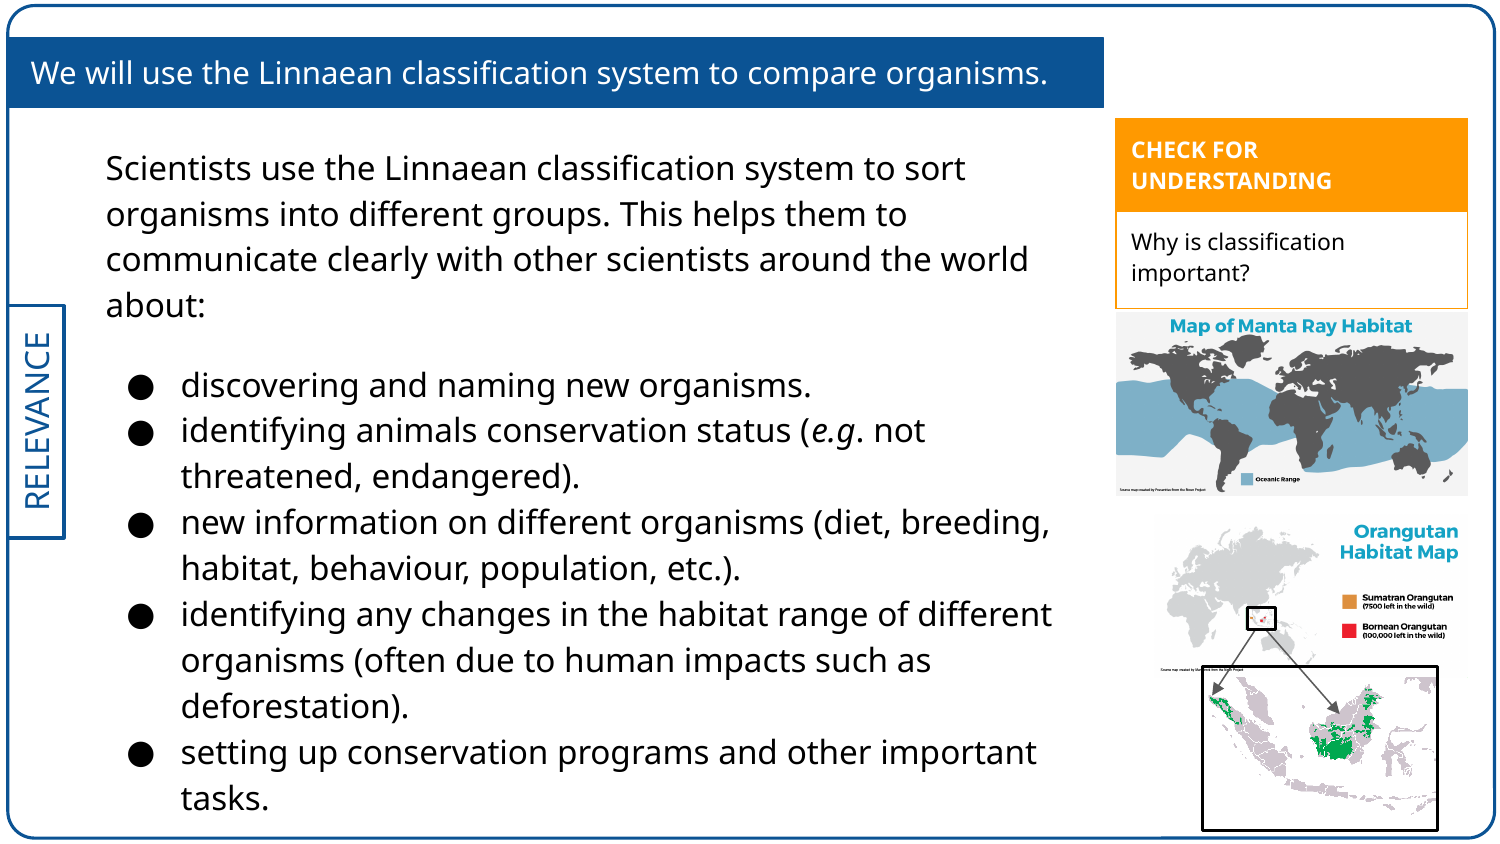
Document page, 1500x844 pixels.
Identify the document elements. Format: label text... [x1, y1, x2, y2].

picture [1115, 312, 1468, 497]
list Scientists use the Linnaean classification system to sort organisms into different groups. This helps them to communicate clearly with other scientists around the world about: discovering and naming new organisms. identifying animals conservation status (e.g. not threatened, endangered). new information on different organisms (diet, breeding, habitat, behaviour, population, etc.). identifying any changes in the habitat range of different organisms (often due to human impacts such as deforestation). setting up conservation programs and other important tasks. [90, 125, 1104, 600]
subtitle We will use the Linnaean classification system to compare organisms. [15, 43, 1097, 101]
table_header CHECK FOR UNDERSTANDING [1117, 119, 1467, 210]
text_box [1265, 629, 1340, 715]
picture [1154, 514, 1468, 820]
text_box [1211, 629, 1256, 696]
table_cell Why is classification important? [1117, 212, 1467, 308]
